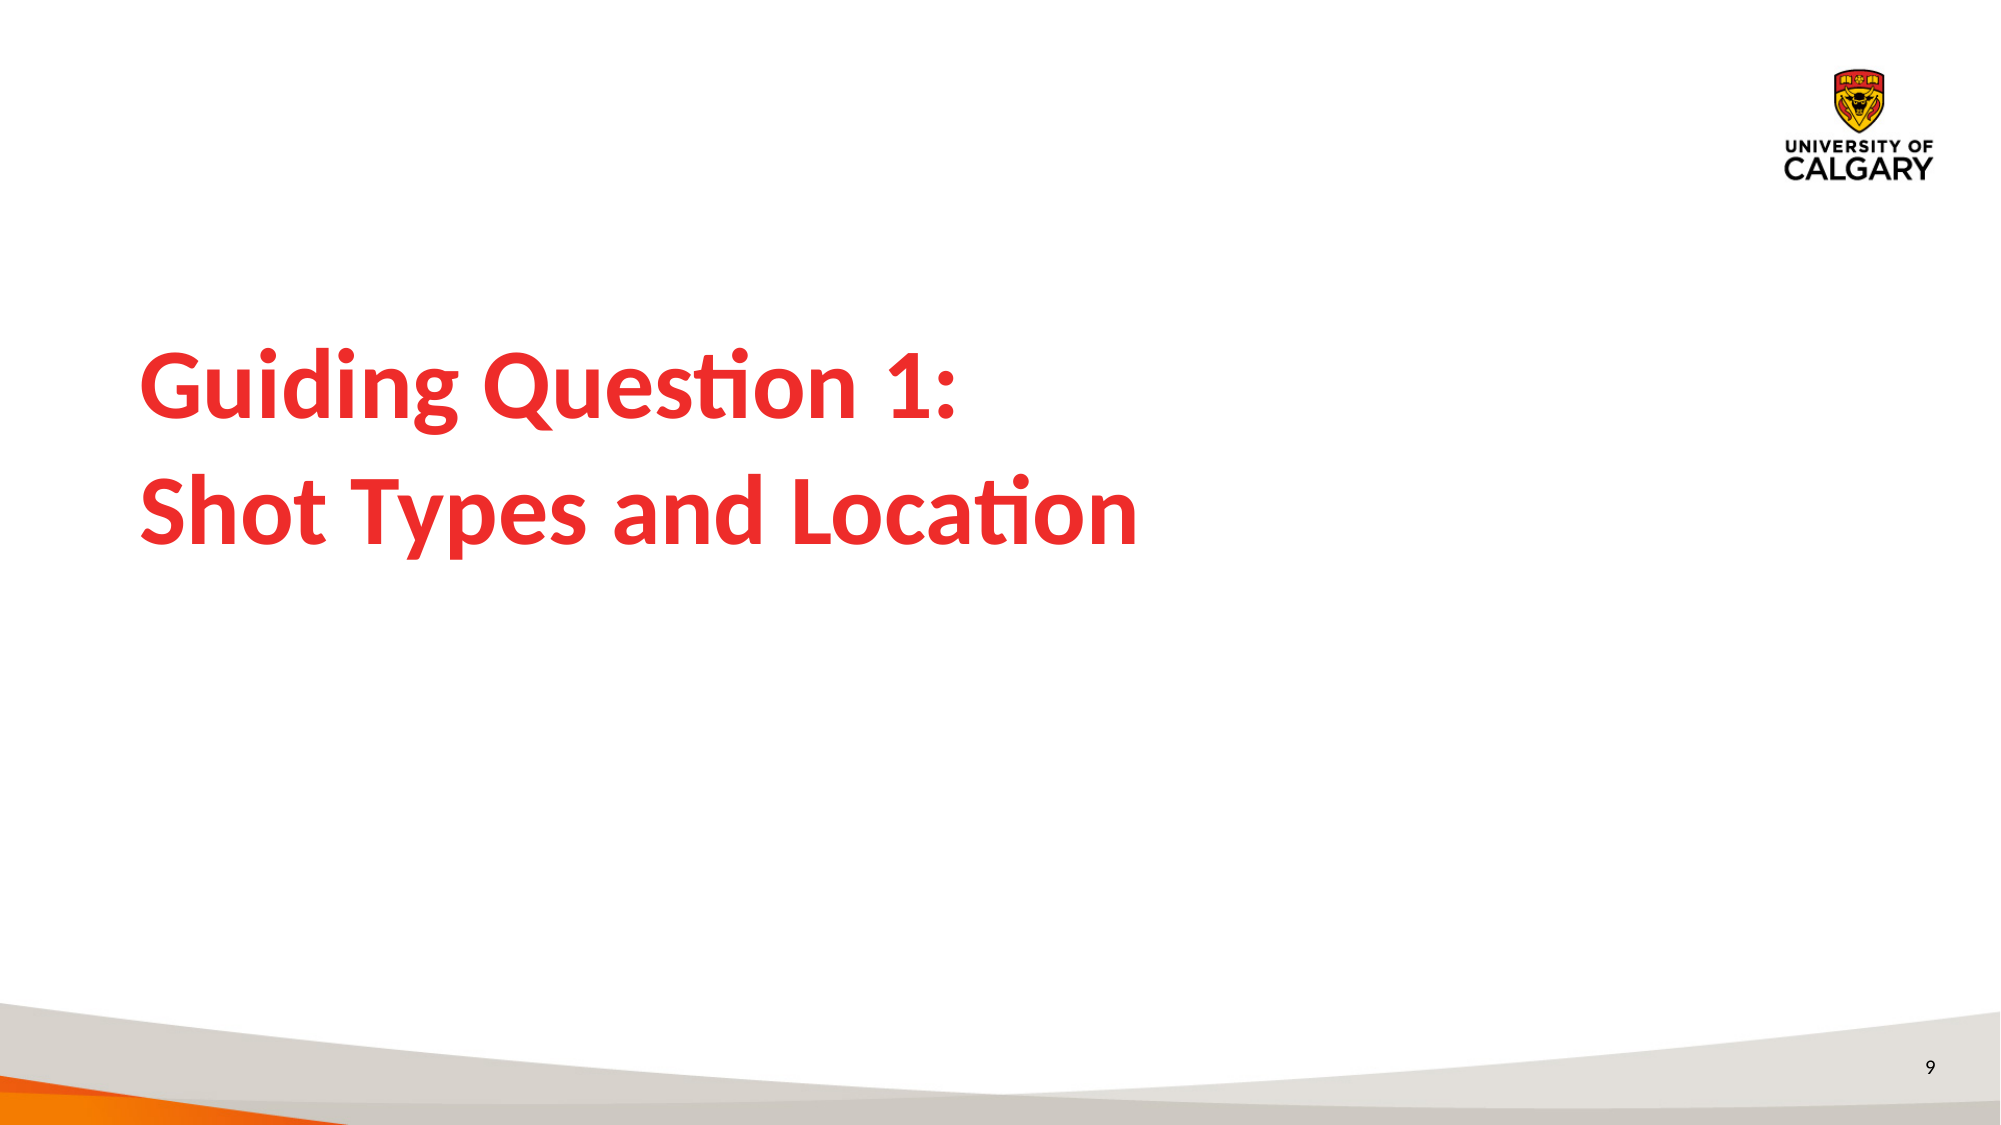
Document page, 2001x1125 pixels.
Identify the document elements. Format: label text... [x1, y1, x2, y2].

slide_number ‹#› [1500, 1046, 1951, 1107]
title Guiding Question 1: Shot Types and Location [124, 229, 1720, 648]
picture [0, 0, 2001, 1125]
